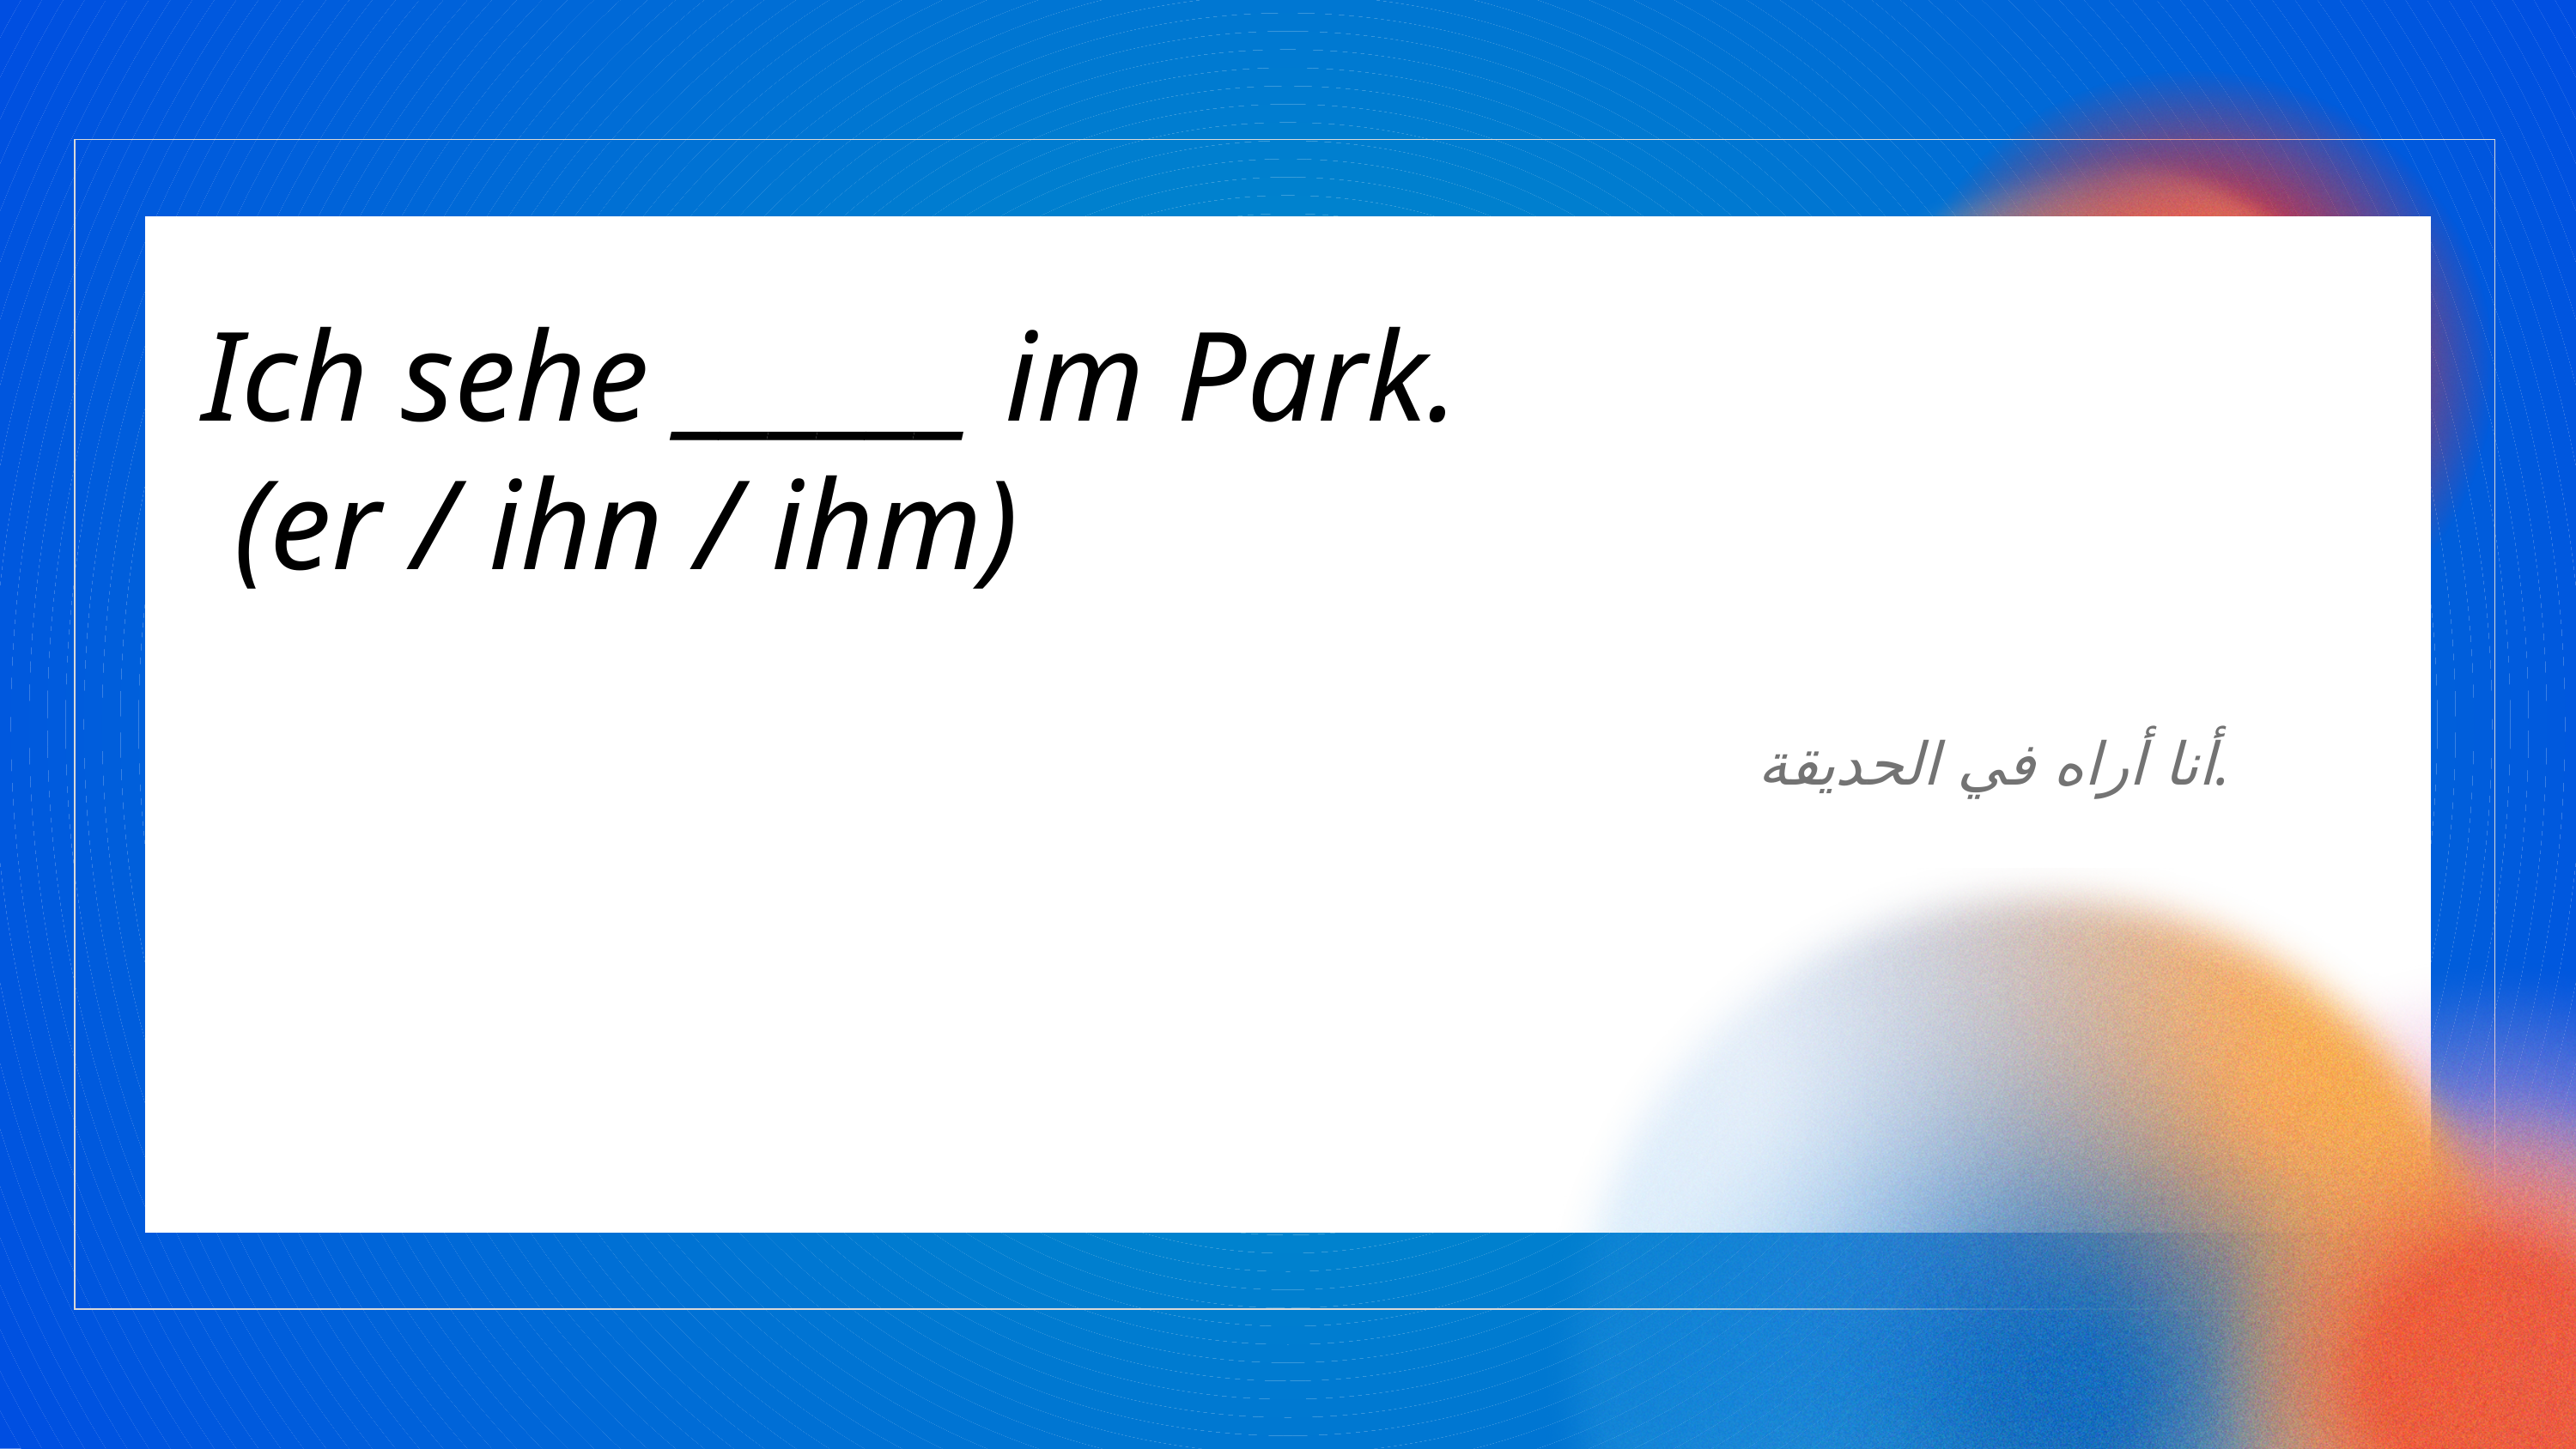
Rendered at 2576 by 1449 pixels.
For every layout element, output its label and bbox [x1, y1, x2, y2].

text_box [1543, 868, 2576, 1449]
text_box [1792, 70, 2495, 136]
text_box [144, 215, 2432, 1234]
text_box [74, 139, 2495, 1309]
